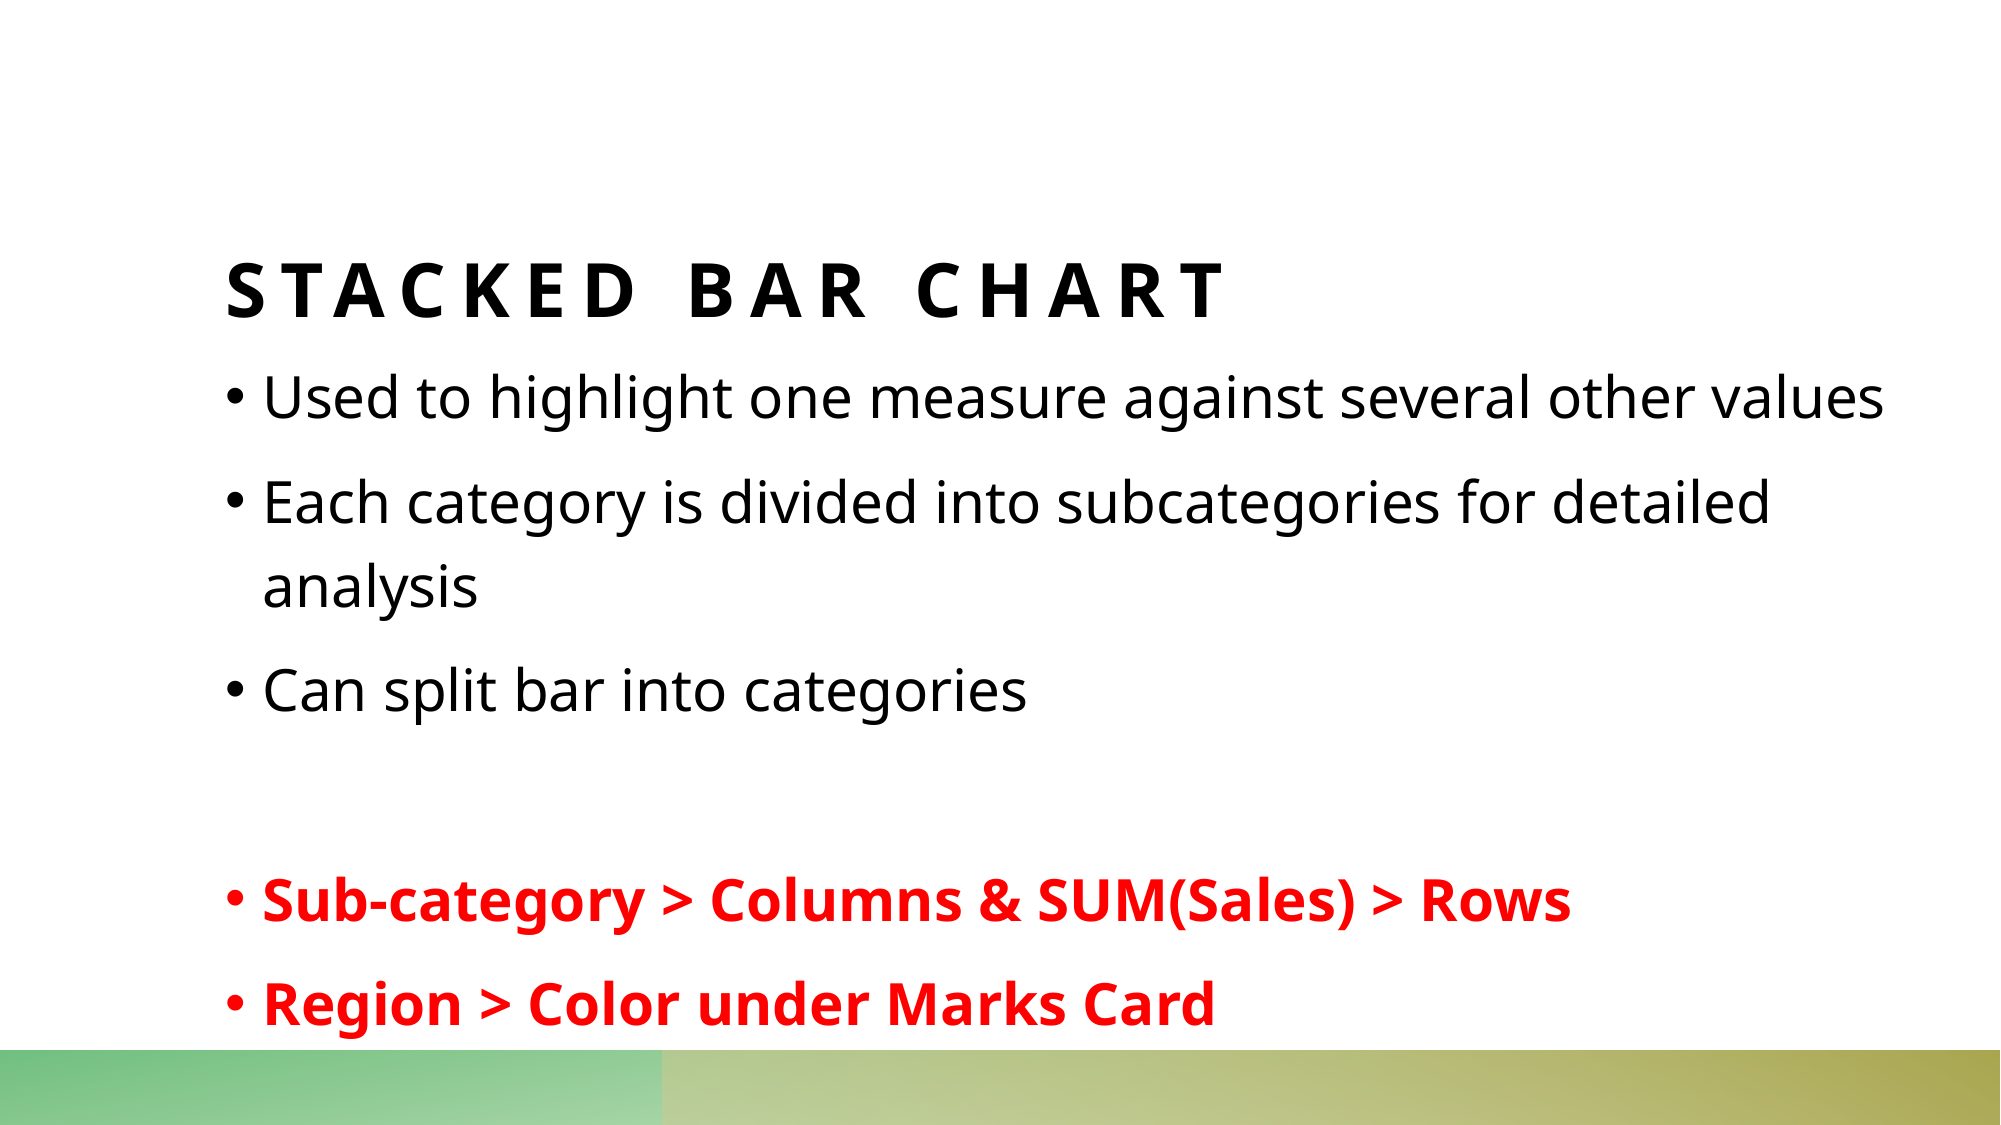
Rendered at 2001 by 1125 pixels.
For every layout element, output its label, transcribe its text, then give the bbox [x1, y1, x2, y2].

title Stacked bar chart [225, 130, 1905, 333]
list Used to highlight one measure against several other values Each category is divided into subcategories for detailed analysis Can split bar into categories Sub-category > Columns & SUM(Sales) > Rows Region > Color under Marks Card [225, 346, 1905, 1048]
